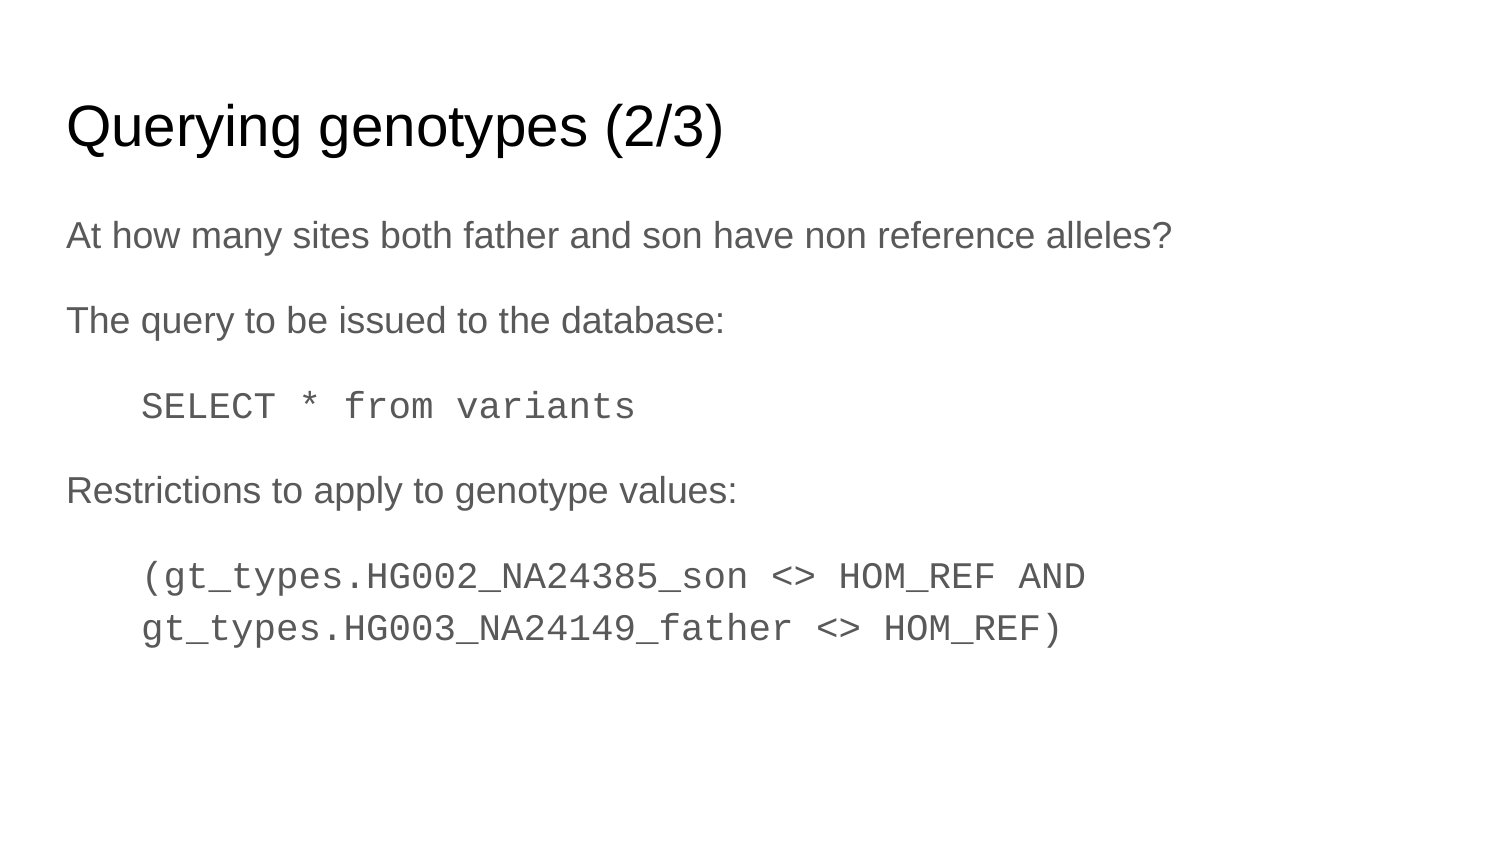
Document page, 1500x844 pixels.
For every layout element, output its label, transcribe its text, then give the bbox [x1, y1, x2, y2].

title Querying genotypes (2/3) [51, 72, 1449, 167]
list At how many sites both father and son have non reference alleles? The query to be issued to the database: SELECT * from variants Restrictions to apply to genotype values: (gt_types.HG002_NA24385_son <> HOM_REF AND gt_types.HG003_NA24149_father <> HOM_REF) [51, 189, 1449, 750]
